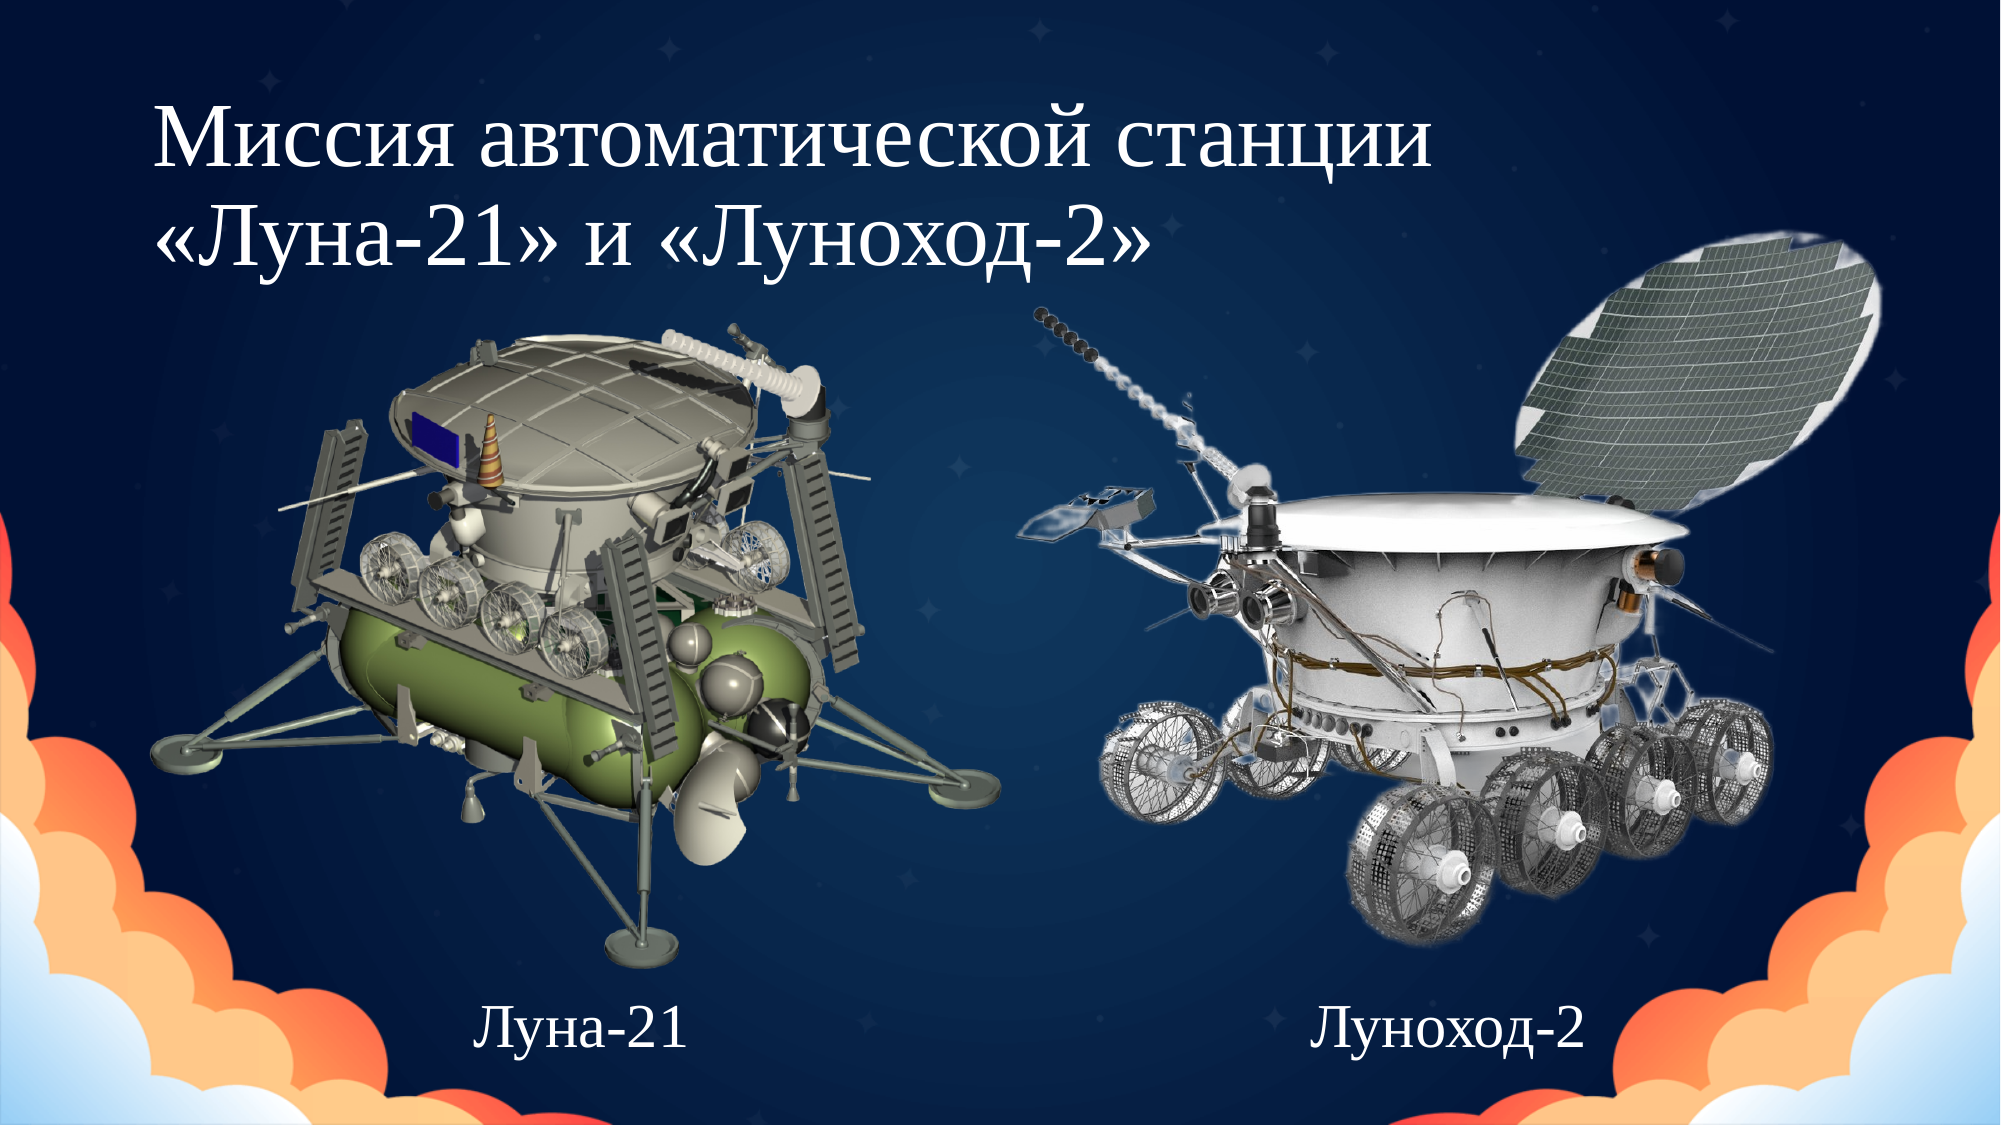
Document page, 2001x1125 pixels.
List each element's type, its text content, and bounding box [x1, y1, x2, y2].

title Миссия автоматической станции «Луна-21» и «Луноход-2» [137, 34, 1675, 301]
text_box Луноход-2 [1295, 1024, 1603, 1068]
text_box Луна-21 [458, 1013, 705, 1068]
picture [0, 0, 2001, 1125]
